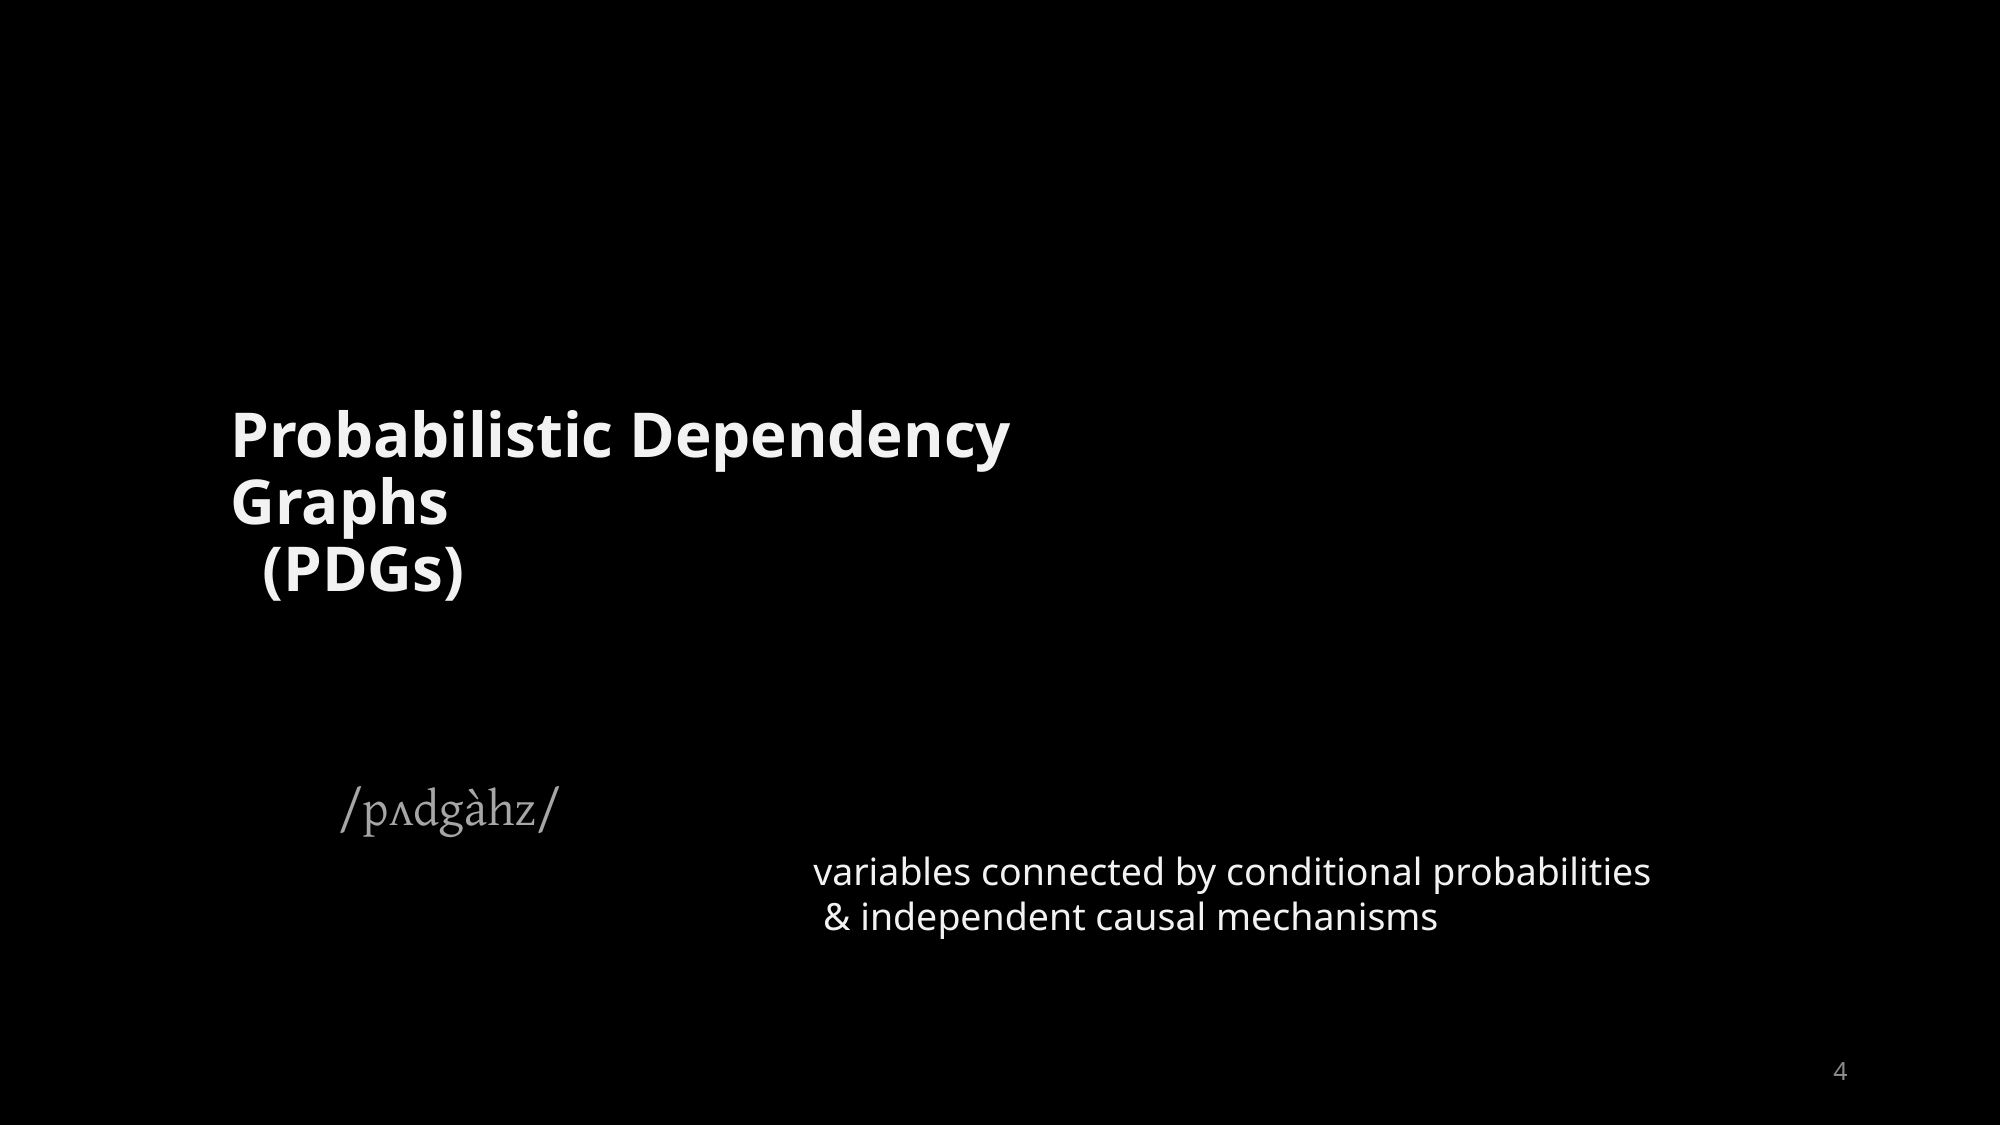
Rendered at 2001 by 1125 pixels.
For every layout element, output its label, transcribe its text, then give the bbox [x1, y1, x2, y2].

title Probabilistic Dependency Graphs (PDGs) [215, 395, 1358, 613]
text_box /pʌdgàhz/ [312, 767, 588, 843]
slide_number 4 [1412, 1042, 1863, 1103]
text_box variables connected by conditional probabilities & independent causal mechanisms [798, 840, 1884, 946]
